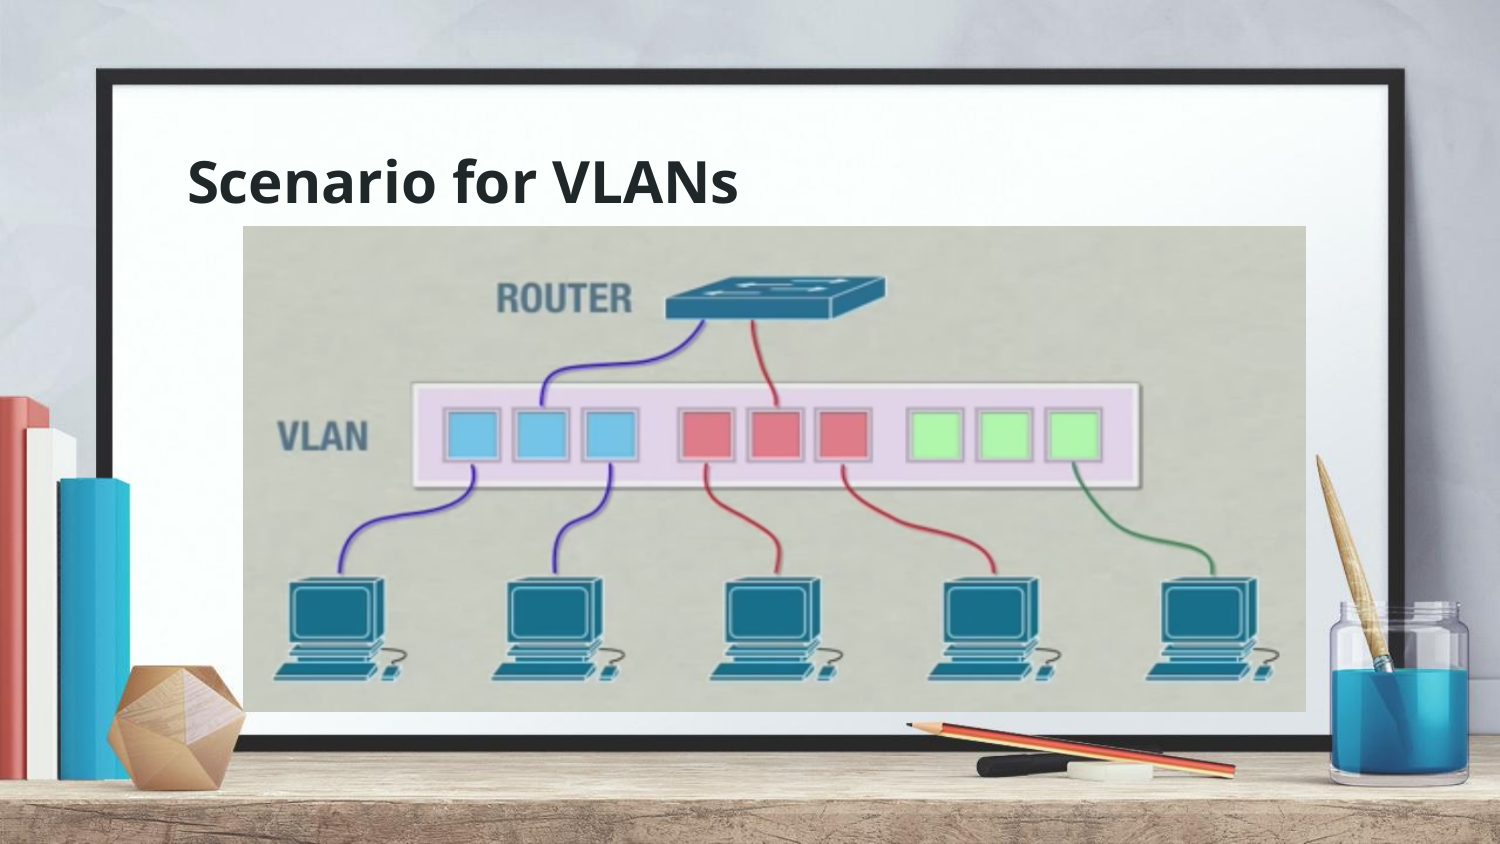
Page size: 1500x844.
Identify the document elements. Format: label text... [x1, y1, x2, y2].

picture [0, 0, 1500, 844]
title Scenario for VLANs [172, 130, 1324, 254]
